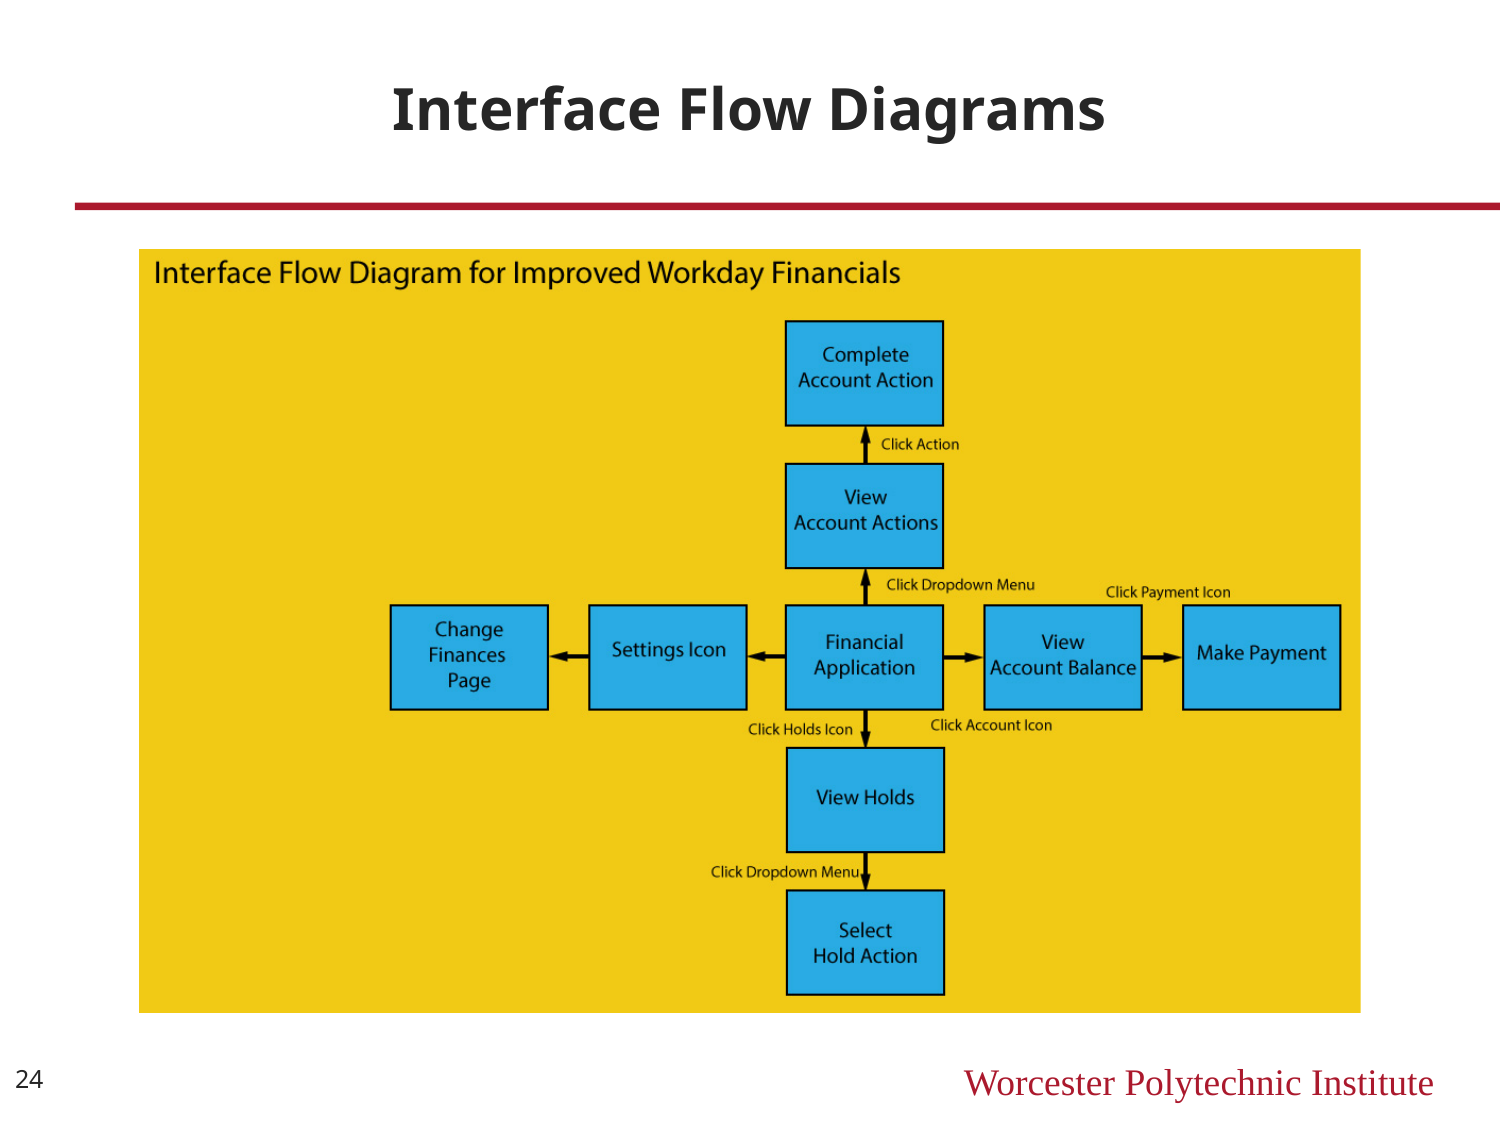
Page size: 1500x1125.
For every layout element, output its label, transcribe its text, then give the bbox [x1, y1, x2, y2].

title Interface Flow Diagrams [75, 0, 1425, 150]
picture [138, 249, 1361, 1013]
slide_number ‹#› [0, 1047, 75, 1113]
